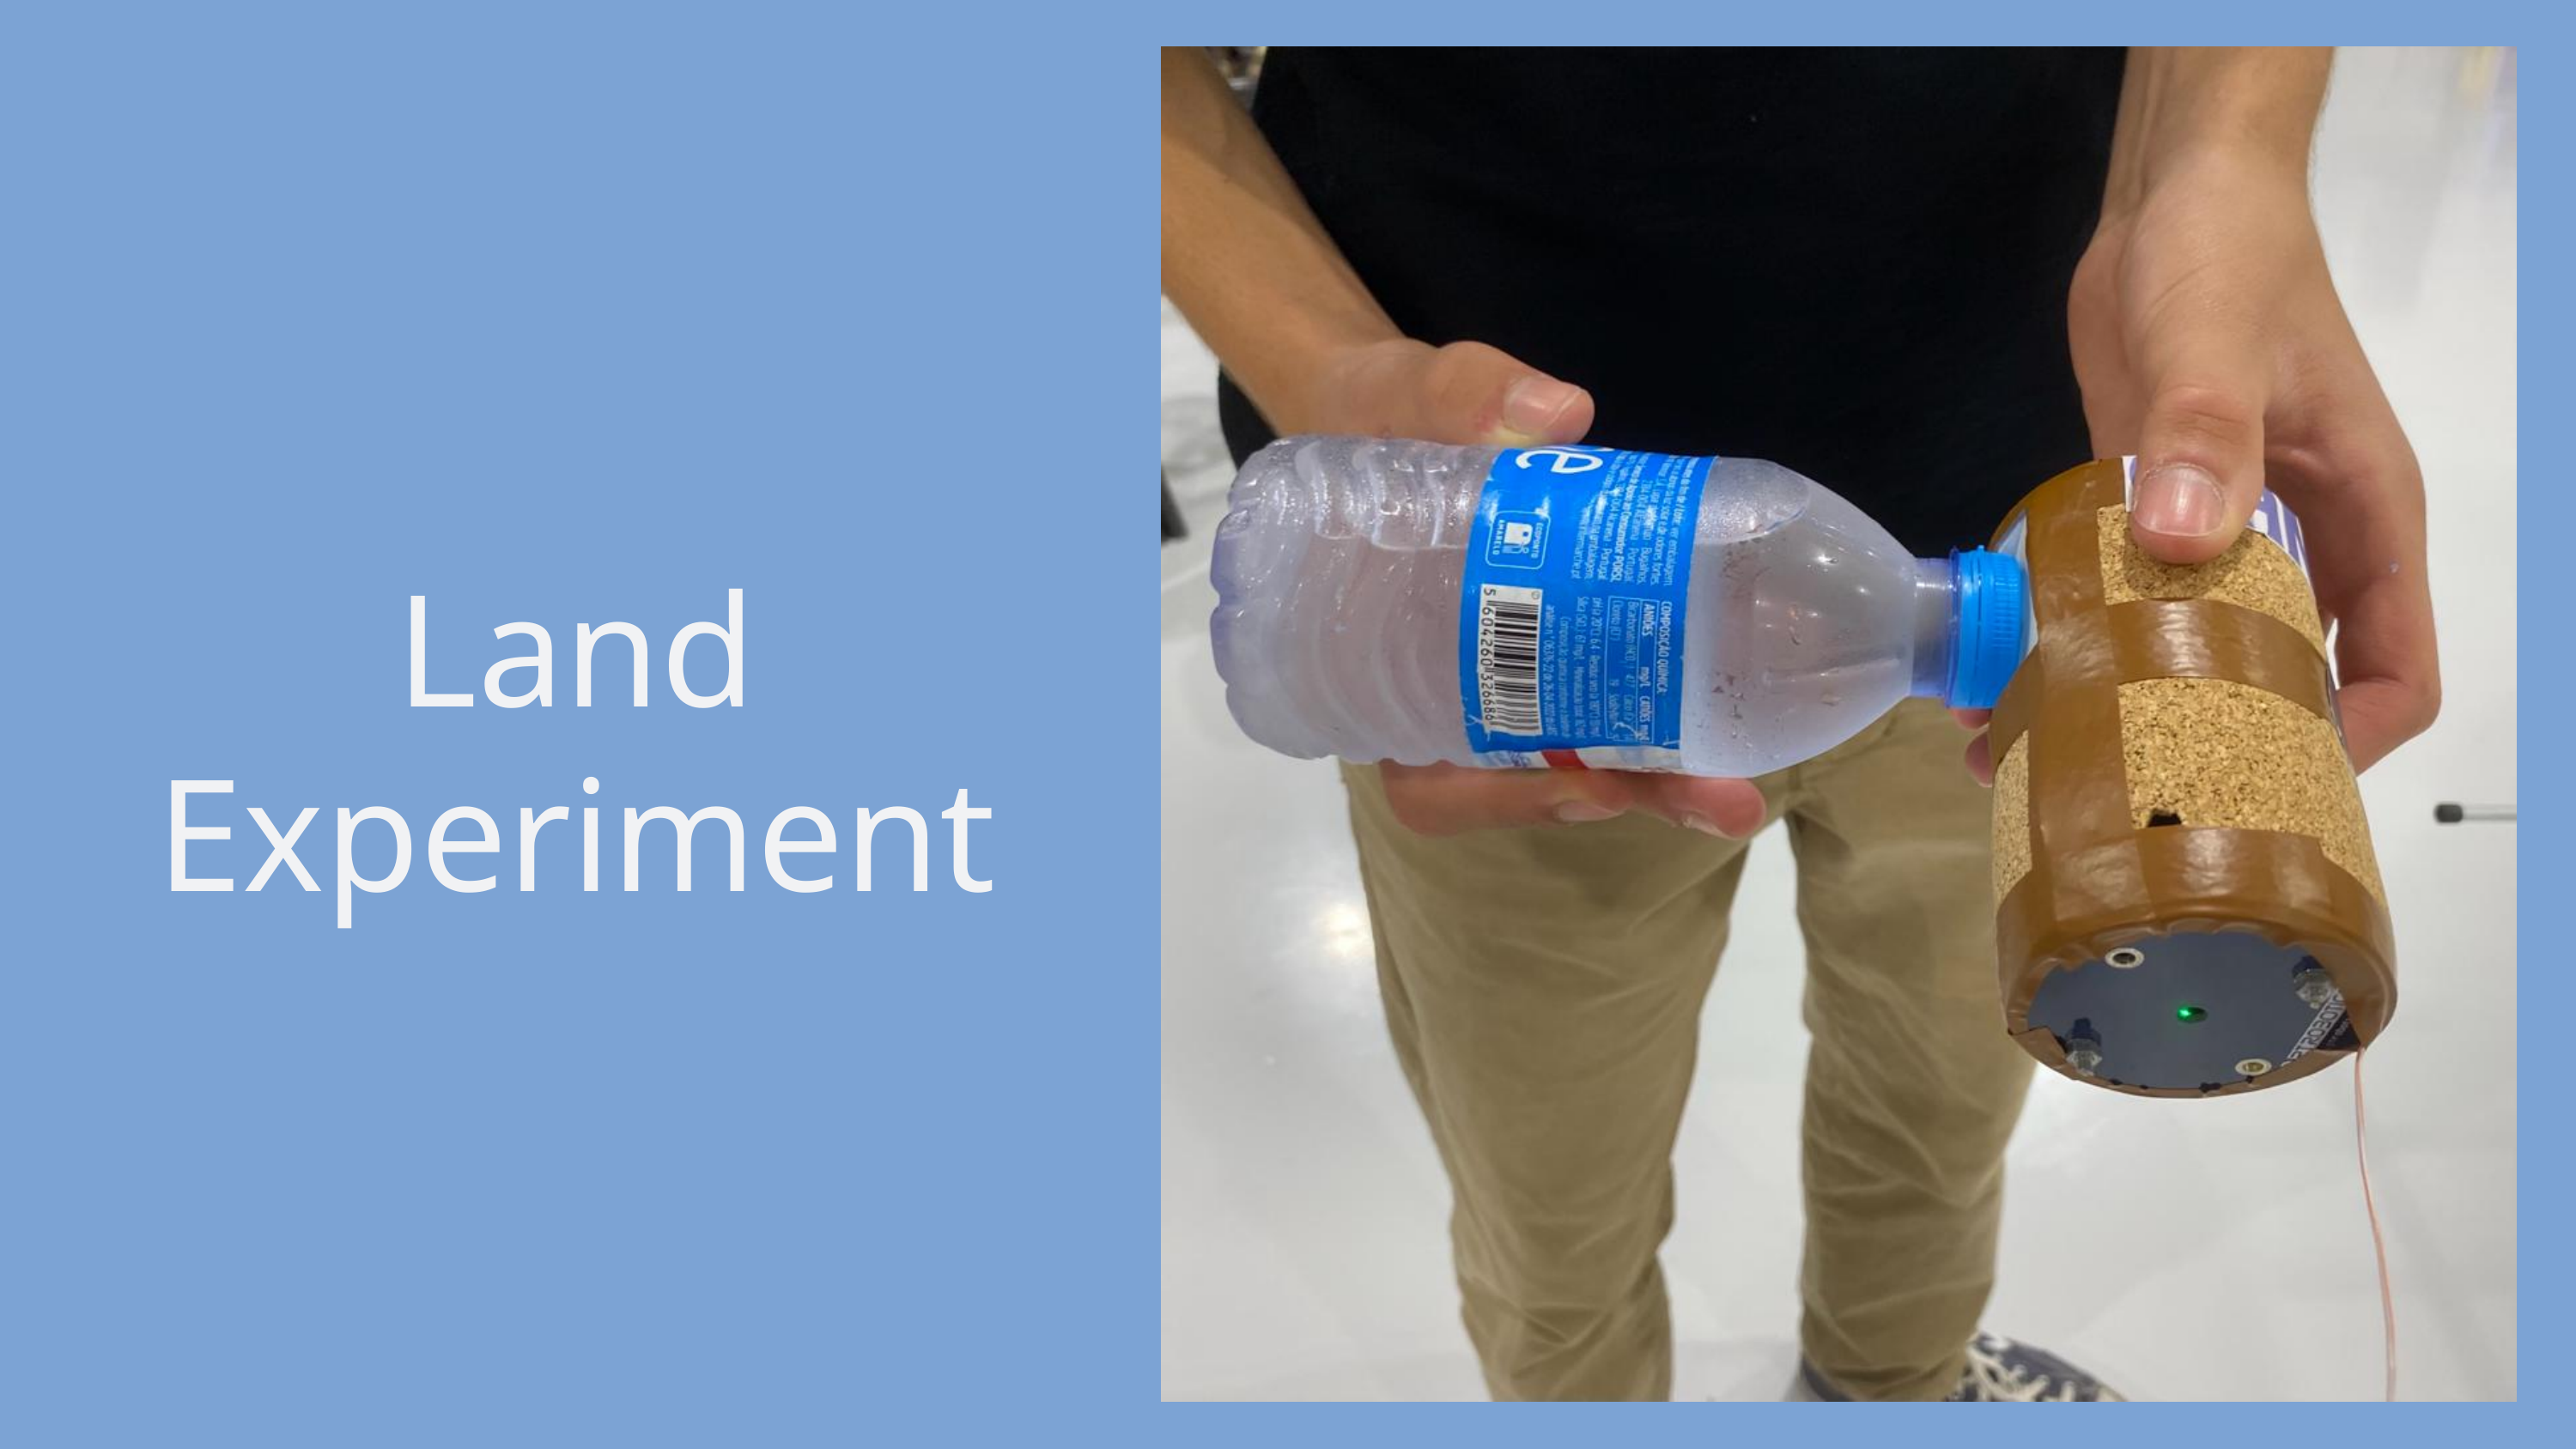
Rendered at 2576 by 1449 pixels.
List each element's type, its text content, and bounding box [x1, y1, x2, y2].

text_box Land Experiment [32, 553, 1121, 923]
picture [1161, 46, 2517, 1402]
